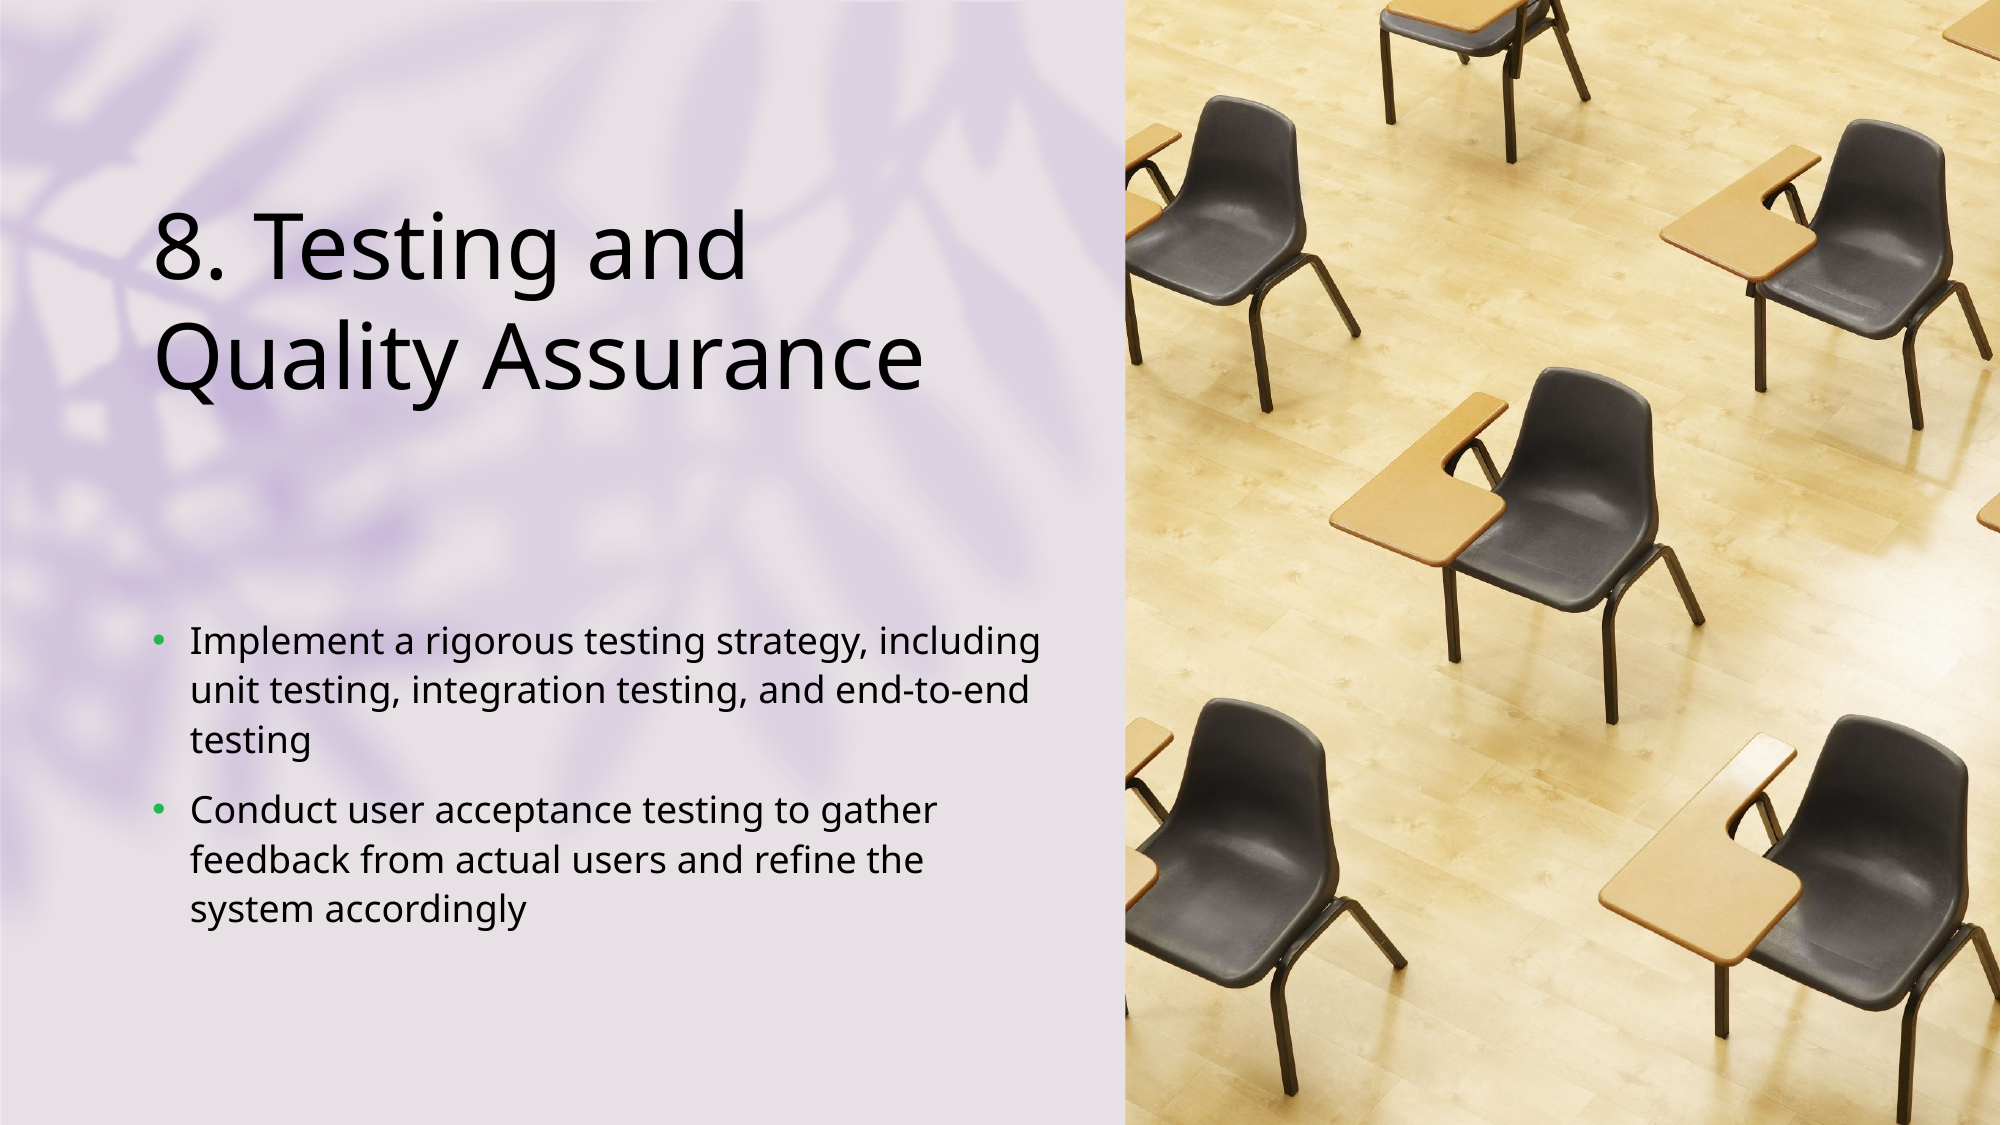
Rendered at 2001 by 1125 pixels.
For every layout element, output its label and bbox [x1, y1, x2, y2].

text_box [0, 0, 1125, 1125]
picture [1125, 0, 2000, 1125]
